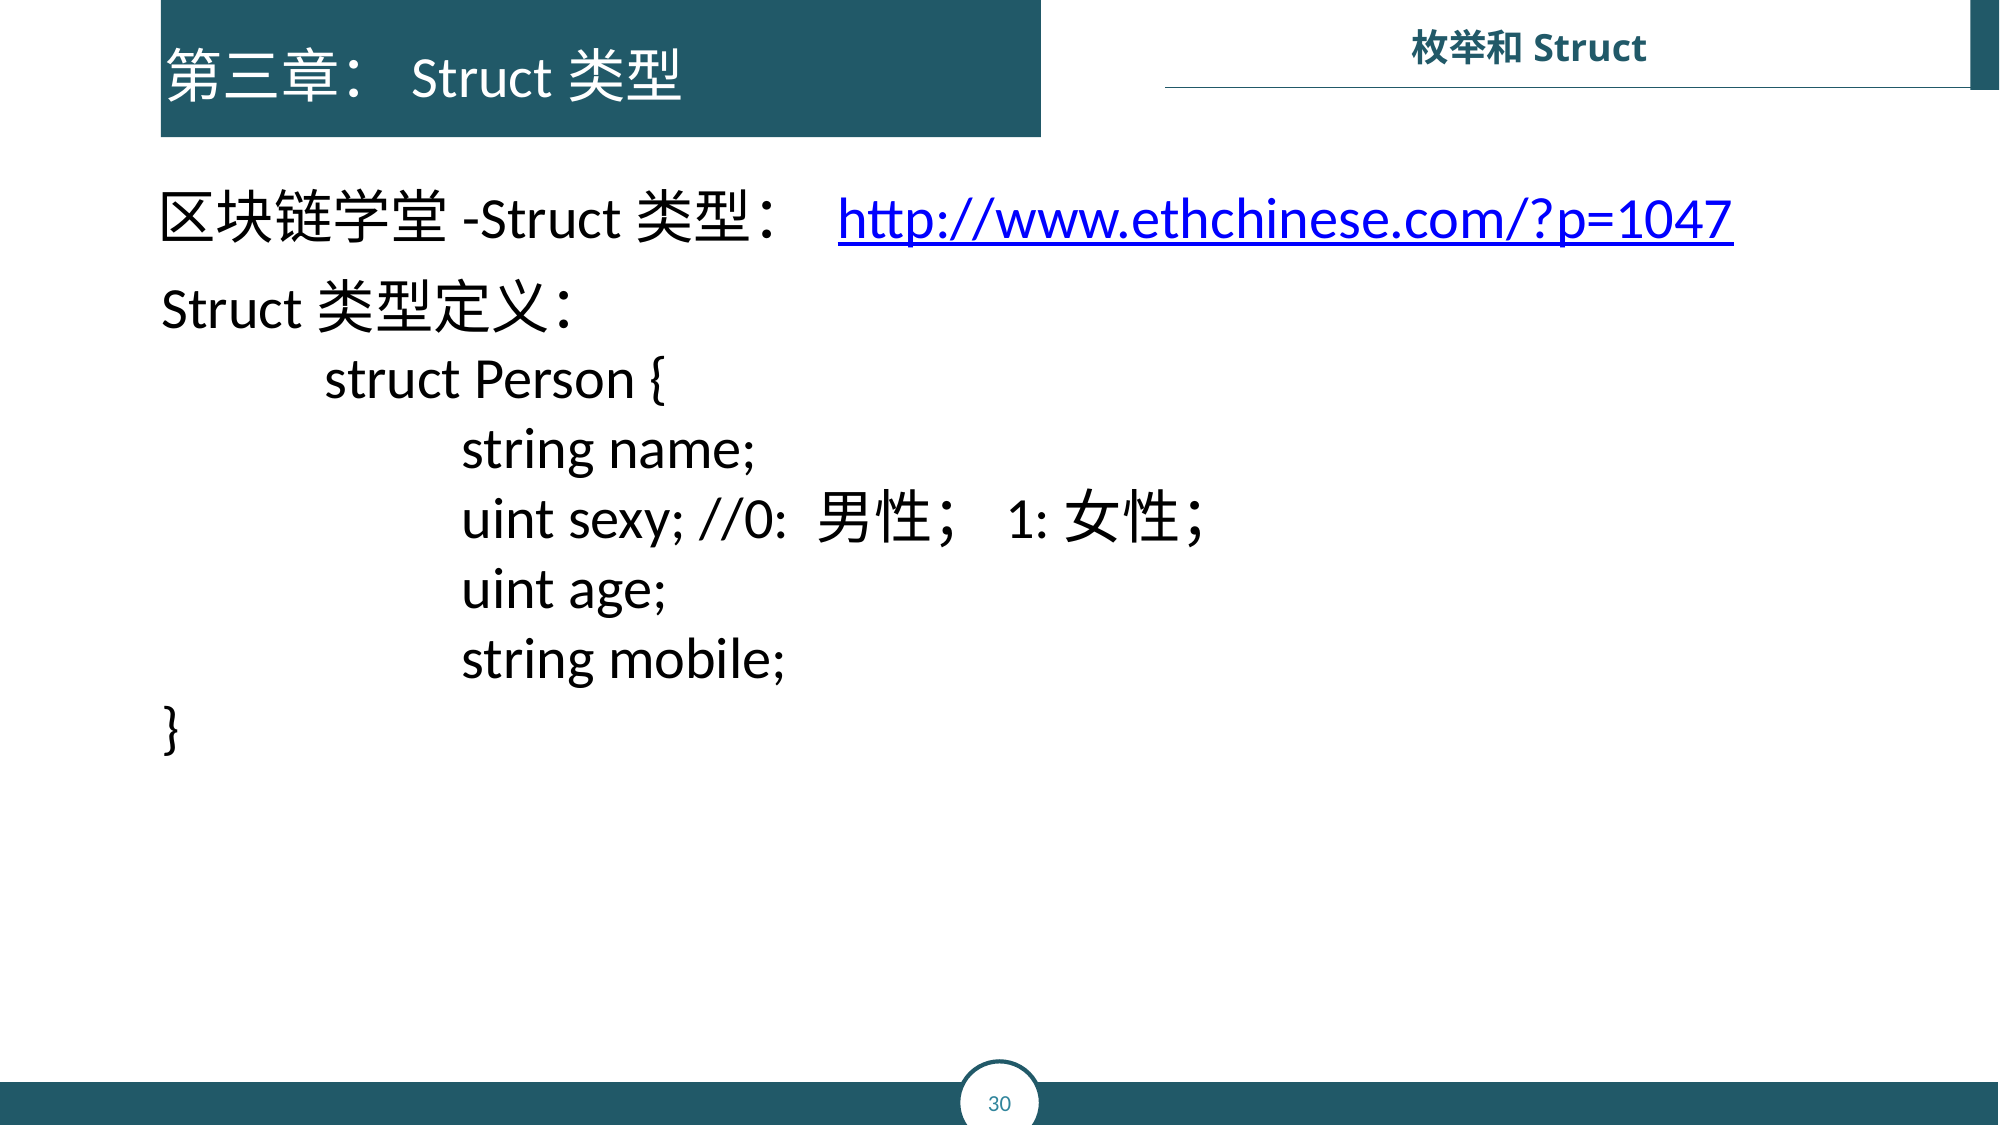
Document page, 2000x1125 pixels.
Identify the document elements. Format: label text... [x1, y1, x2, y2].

text_box Struct类型定义： struct Person { string name; uint sexy; //0: 男性；1:女性； uint age; string mobile; } [146, 262, 1267, 768]
text_box 区块链学堂-Struct类型： http://www.ethchinese.com/?p=1047 [142, 172, 1749, 328]
text_box 第三章：Struct类型 [150, 31, 699, 117]
